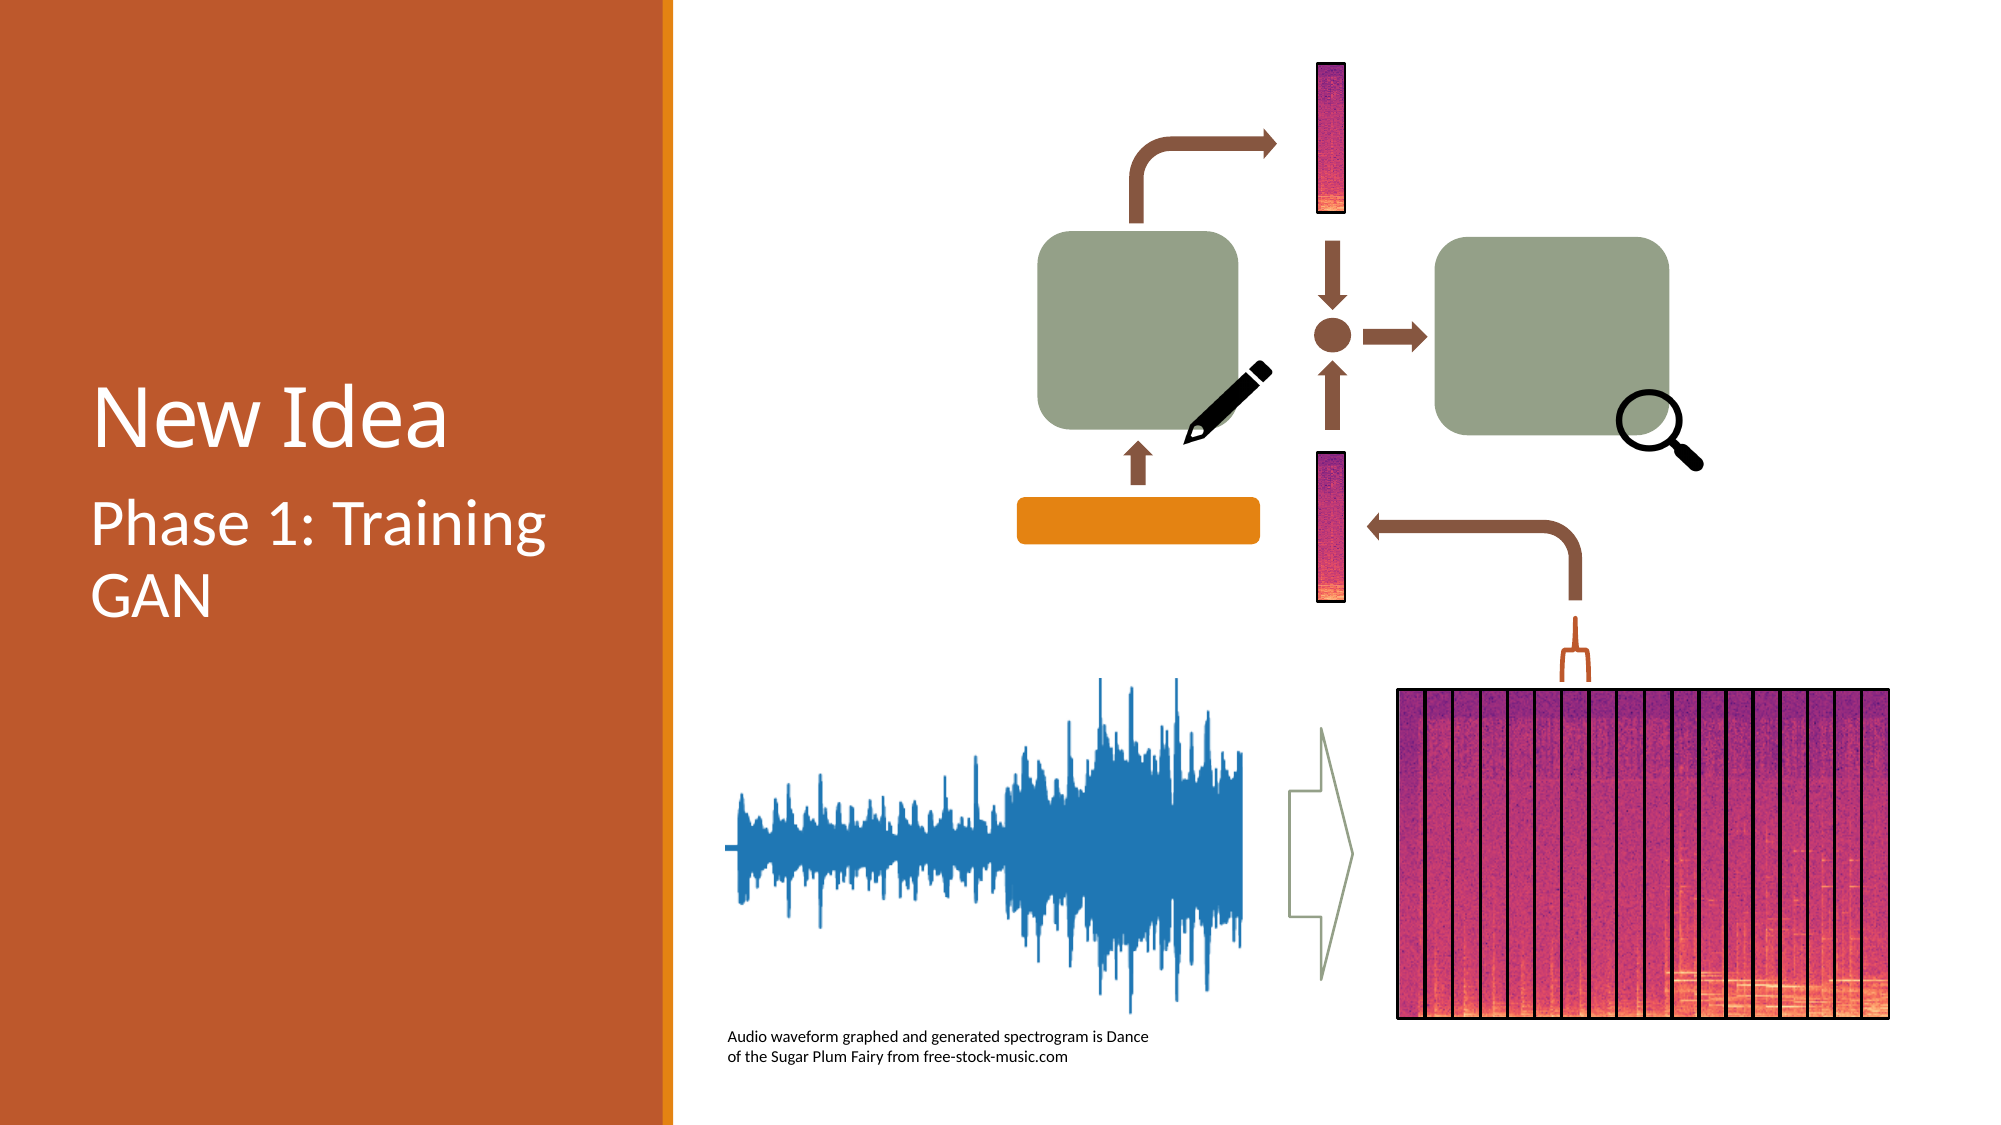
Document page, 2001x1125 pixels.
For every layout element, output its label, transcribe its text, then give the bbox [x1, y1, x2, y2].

list Phase 1: Training GAN [75, 479, 600, 1035]
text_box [1016, 62, 1713, 603]
text_box [1288, 726, 1354, 982]
text_box [1560, 617, 1590, 682]
text_box Audio waveform graphed and generated spectrogram is Dance of the Sugar Plum Fairy from free-stock-music.com [712, 1018, 1178, 1074]
picture [724, 678, 1244, 1020]
title New Idea [75, 97, 600, 473]
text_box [1396, 688, 1890, 1020]
